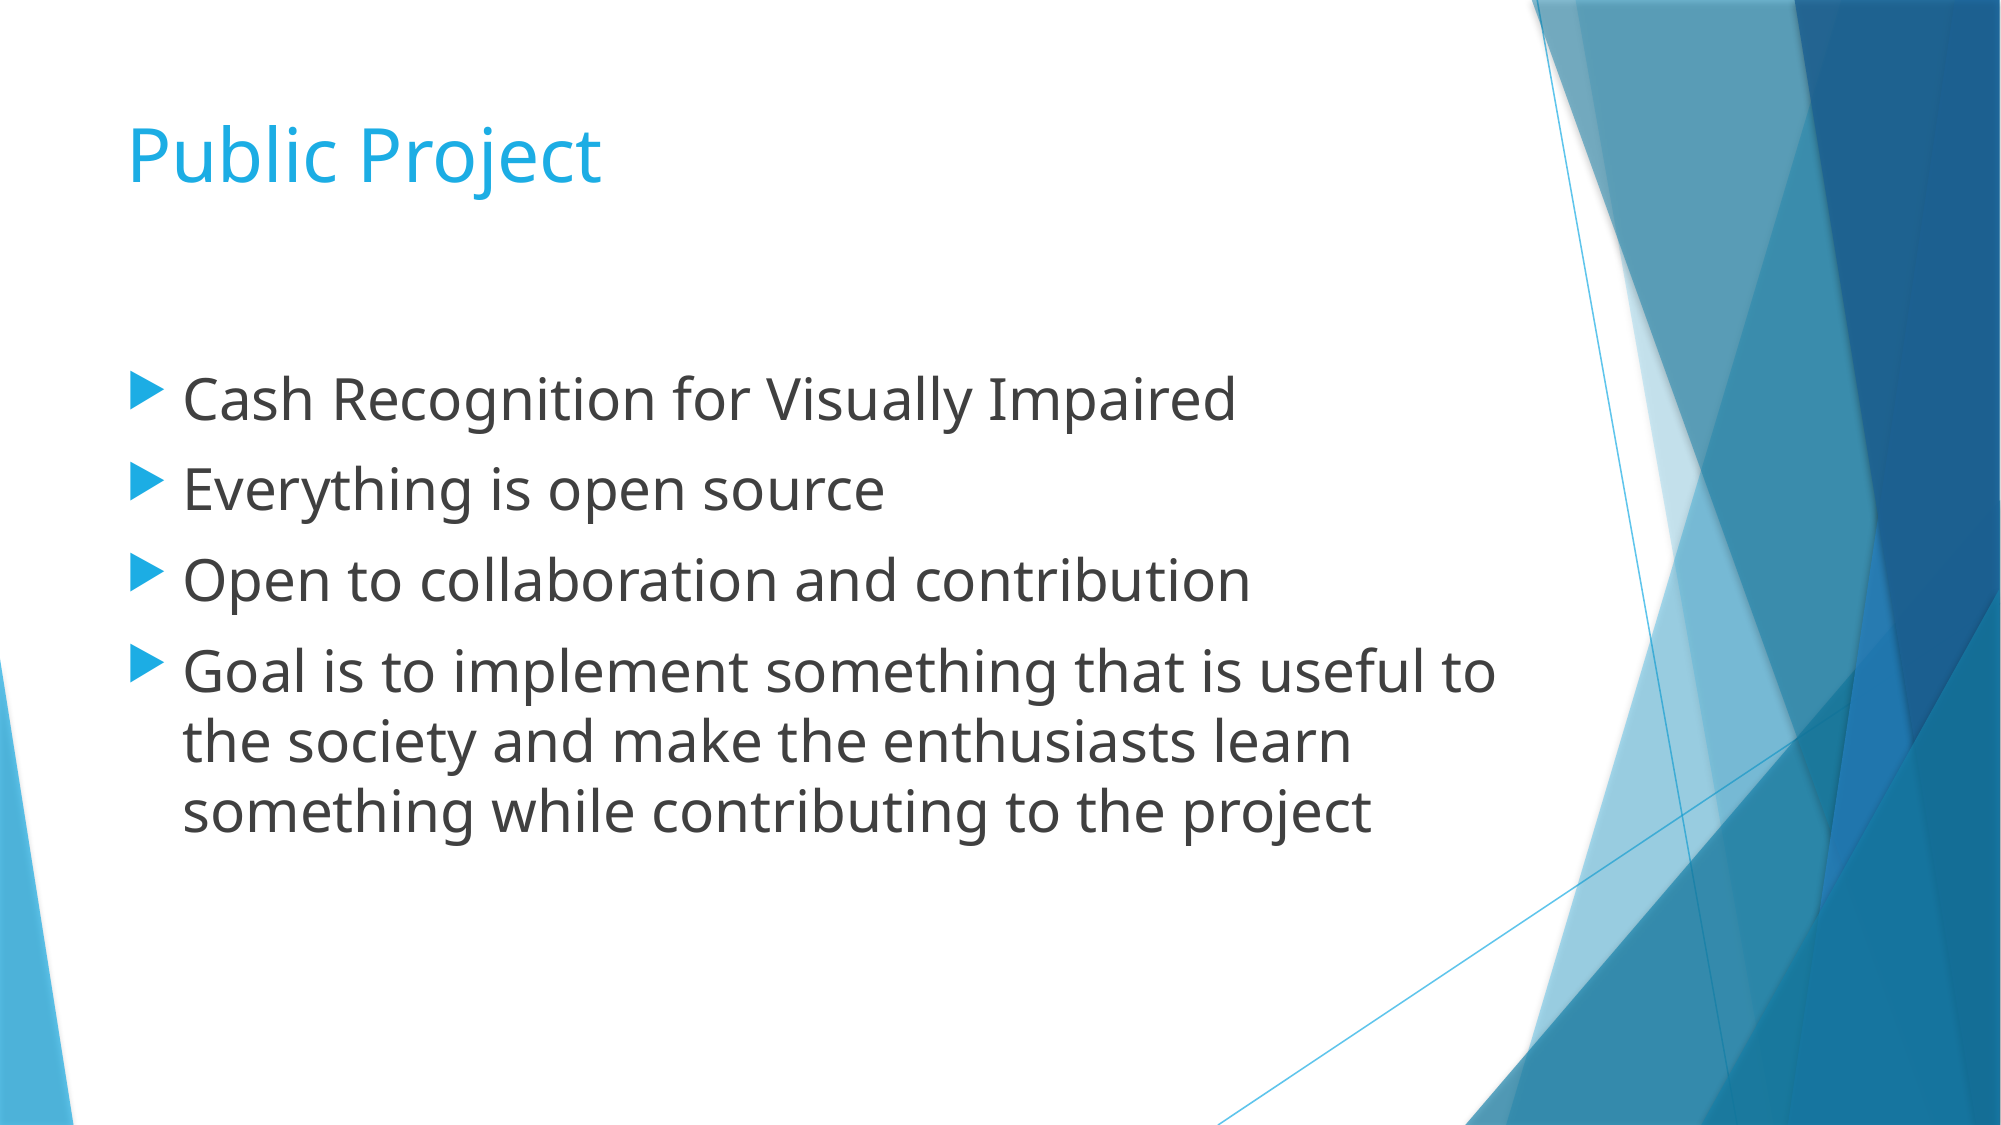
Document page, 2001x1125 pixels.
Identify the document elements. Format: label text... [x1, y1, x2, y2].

list Cash Recognition for Visually Impaired Everything is open source Open to collaboration and contribution Goal is to implement something that is useful to the society and make the enthusiasts learn something while contributing to the project [111, 354, 1522, 992]
title Public Project [111, 99, 1522, 317]
